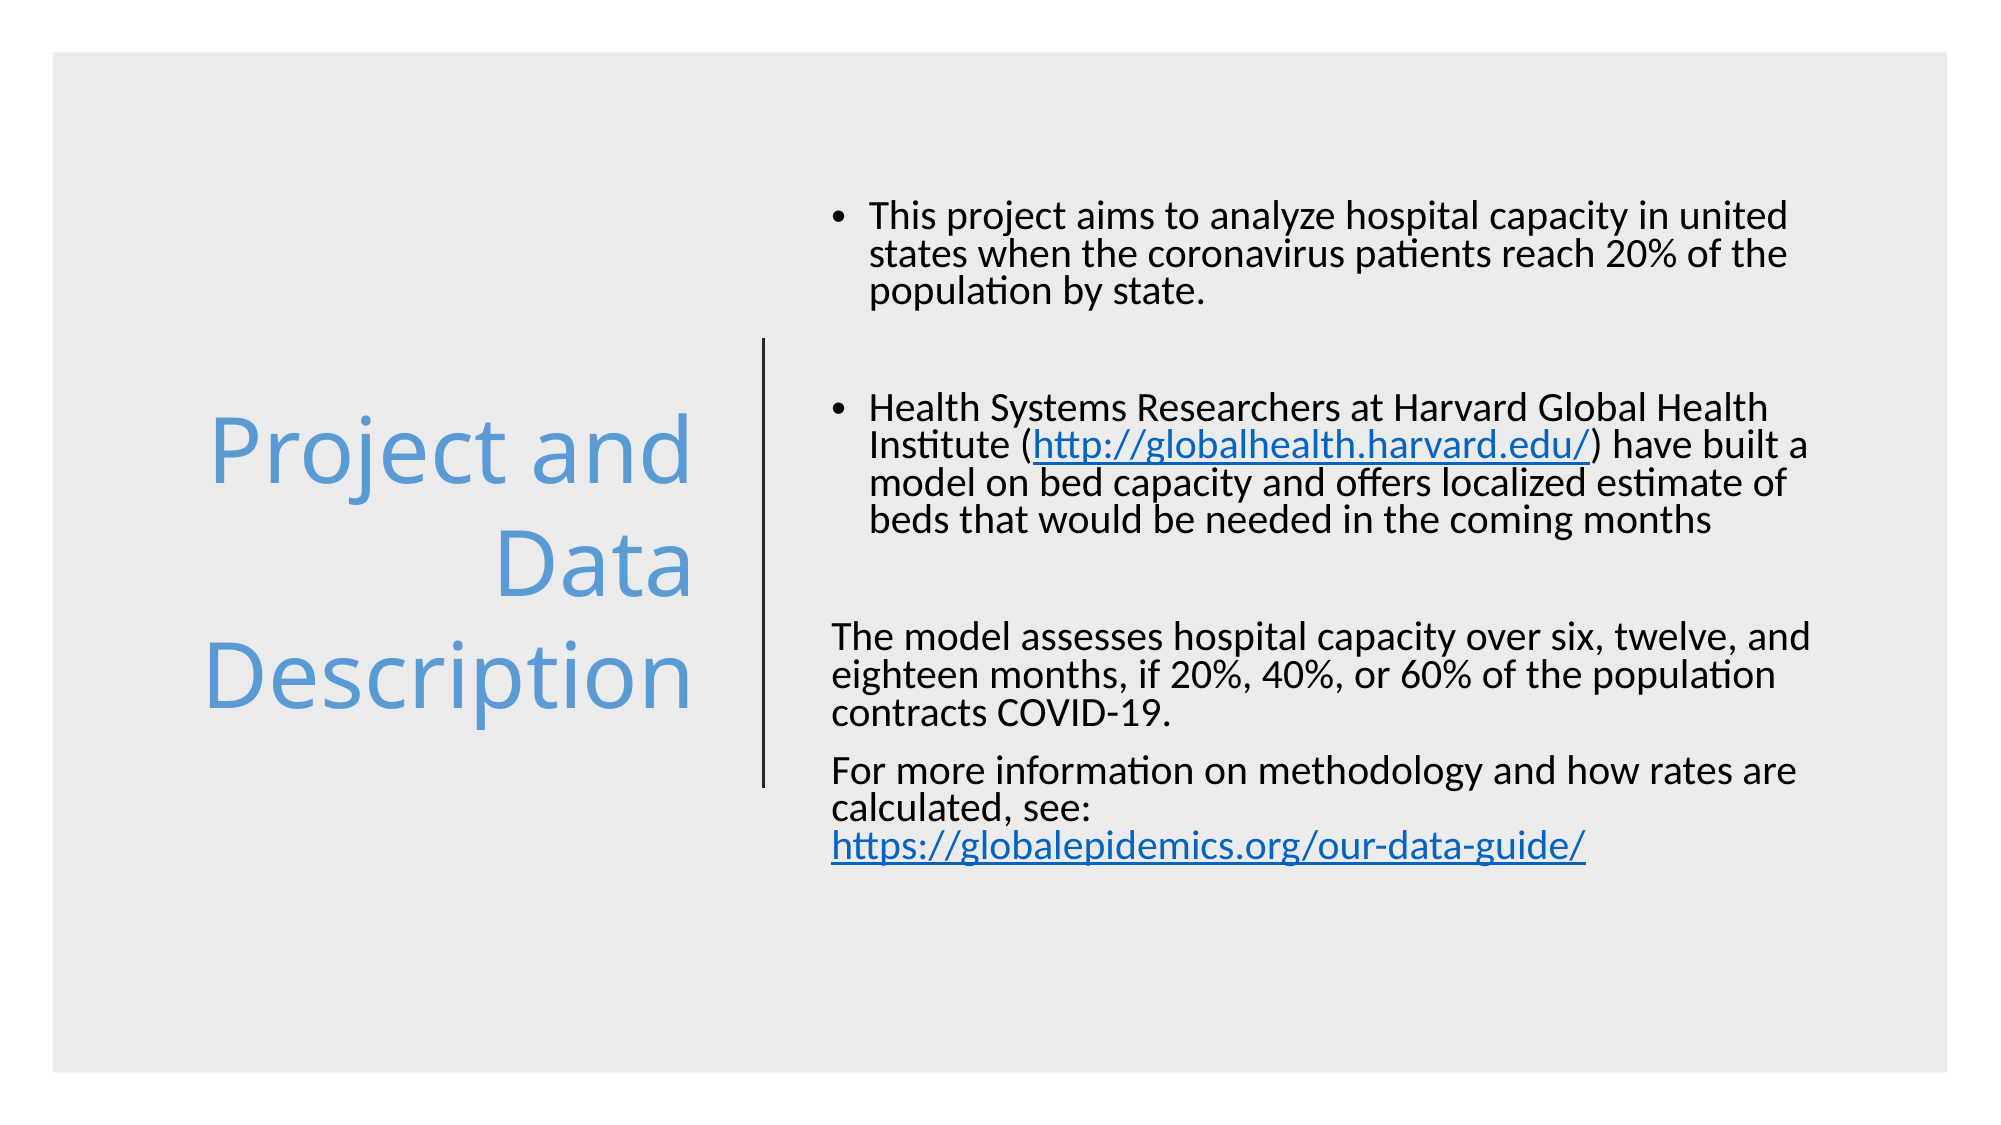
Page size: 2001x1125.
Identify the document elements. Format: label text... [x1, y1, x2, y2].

list This project aims to analyze hospital capacity in united states when the coronavirus patients reach 20% of the population by state. Health Systems Researchers at Harvard Global Health Institute (http://globalhealth.harvard.edu/) have built a model on bed capacity and offers localized estimate of beds that would be needed in the coming months The model assesses hospital capacity over six, twelve, and eighteen months, if 20%, 40%, or 60% of the population contracts COVID-19. For more information on methodology and how rates are calculated, see: https://globalepidemics.org/our-data-guide/ [816, 158, 1863, 967]
text_box [52, 51, 1948, 1073]
title Project and Data Description [137, 158, 711, 967]
